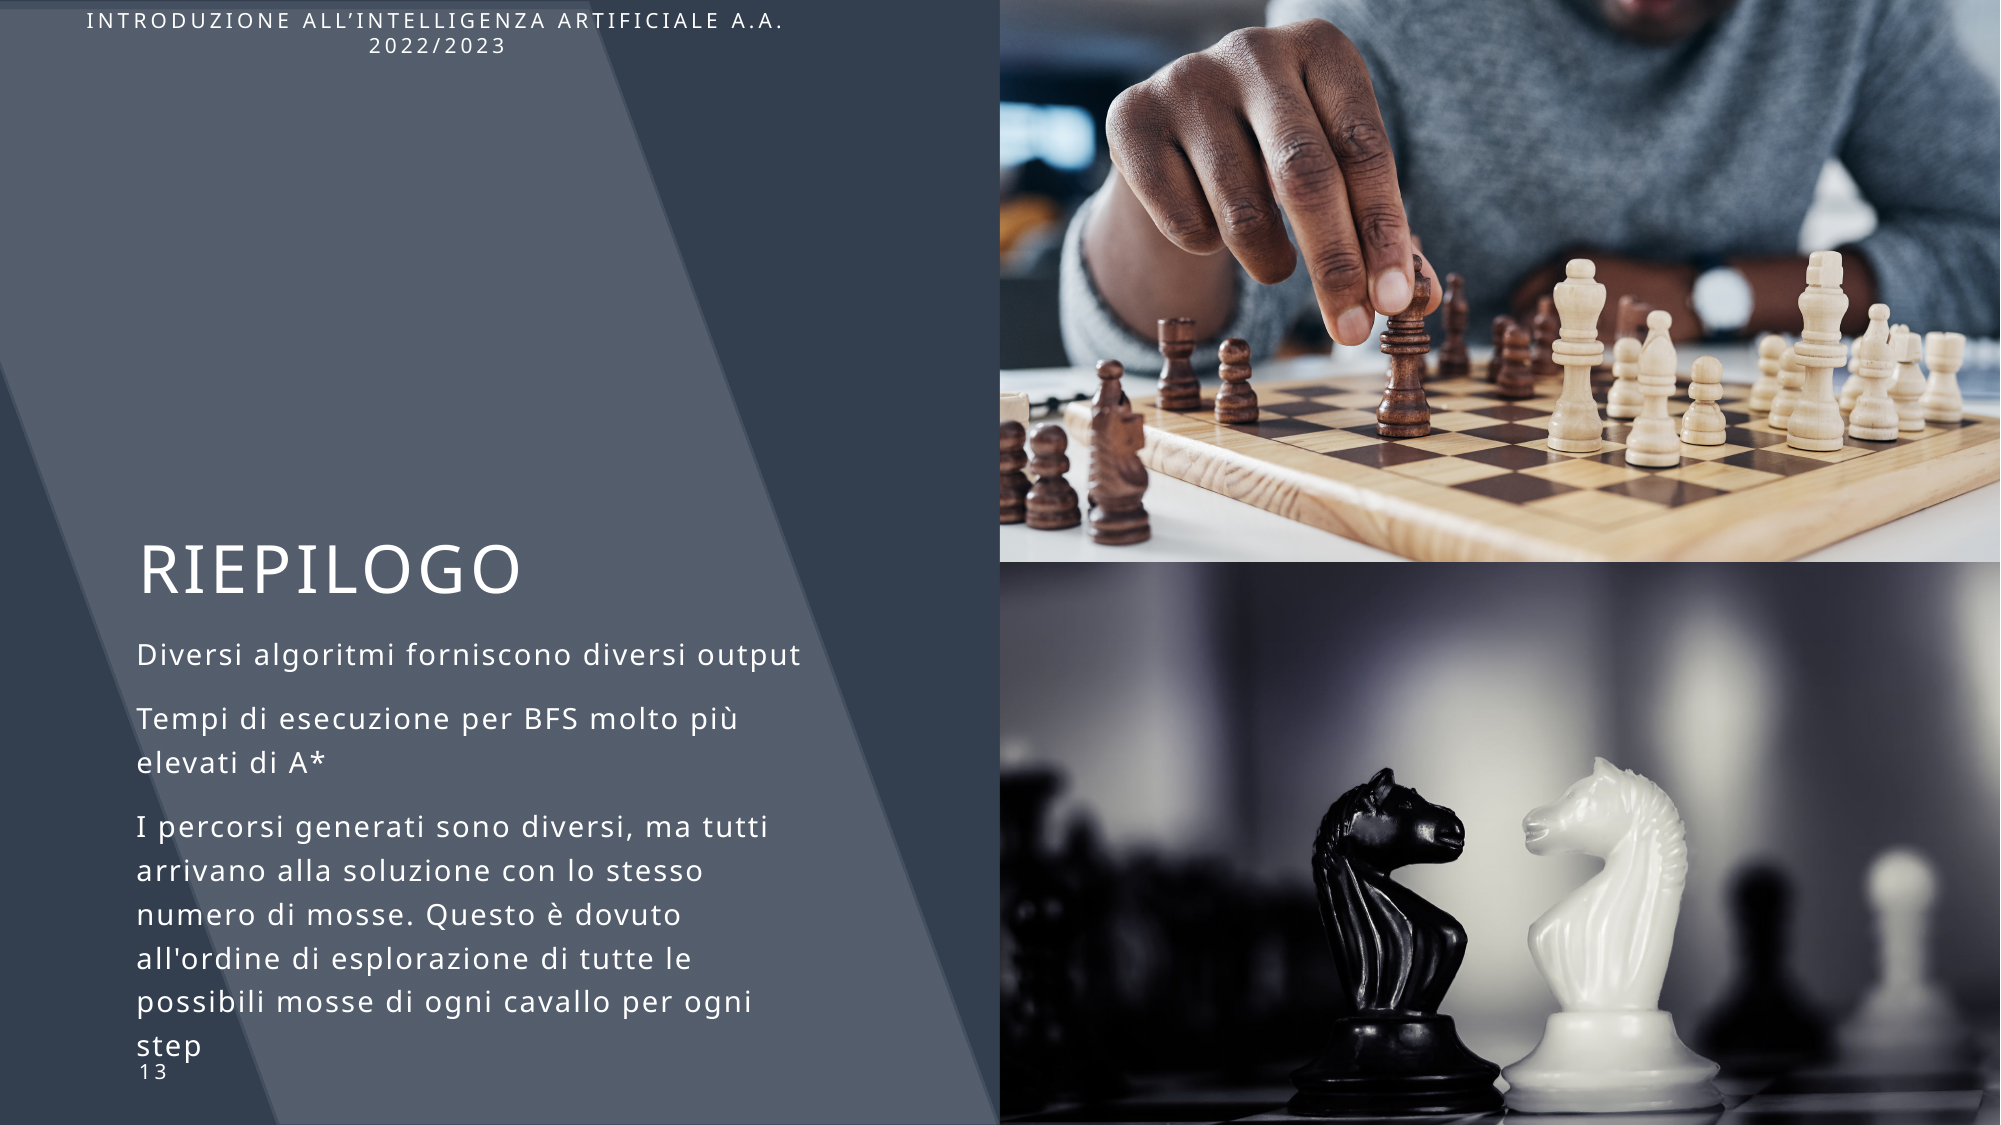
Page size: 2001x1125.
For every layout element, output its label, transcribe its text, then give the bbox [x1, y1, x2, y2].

title Riepilogo [123, 528, 823, 620]
list Diversi algoritmi forniscono diversi output Tempi di esecuzione per BFS molto più elevati di A* I percorsi generati sono diversi, ma tutti arrivano alla soluzione con lo stesso numero di mosse. Questo è dovuto all'ordine di esplorazione di tutte le possibili mosse di ogni cavallo per ogni step [121, 619, 821, 1103]
text_box Introduzione all’intelligenza artificiale a.a. 2022/2023 [0, 2, 873, 63]
picture [0, 0, 2000, 1125]
slide_number 13 [123, 1042, 574, 1103]
